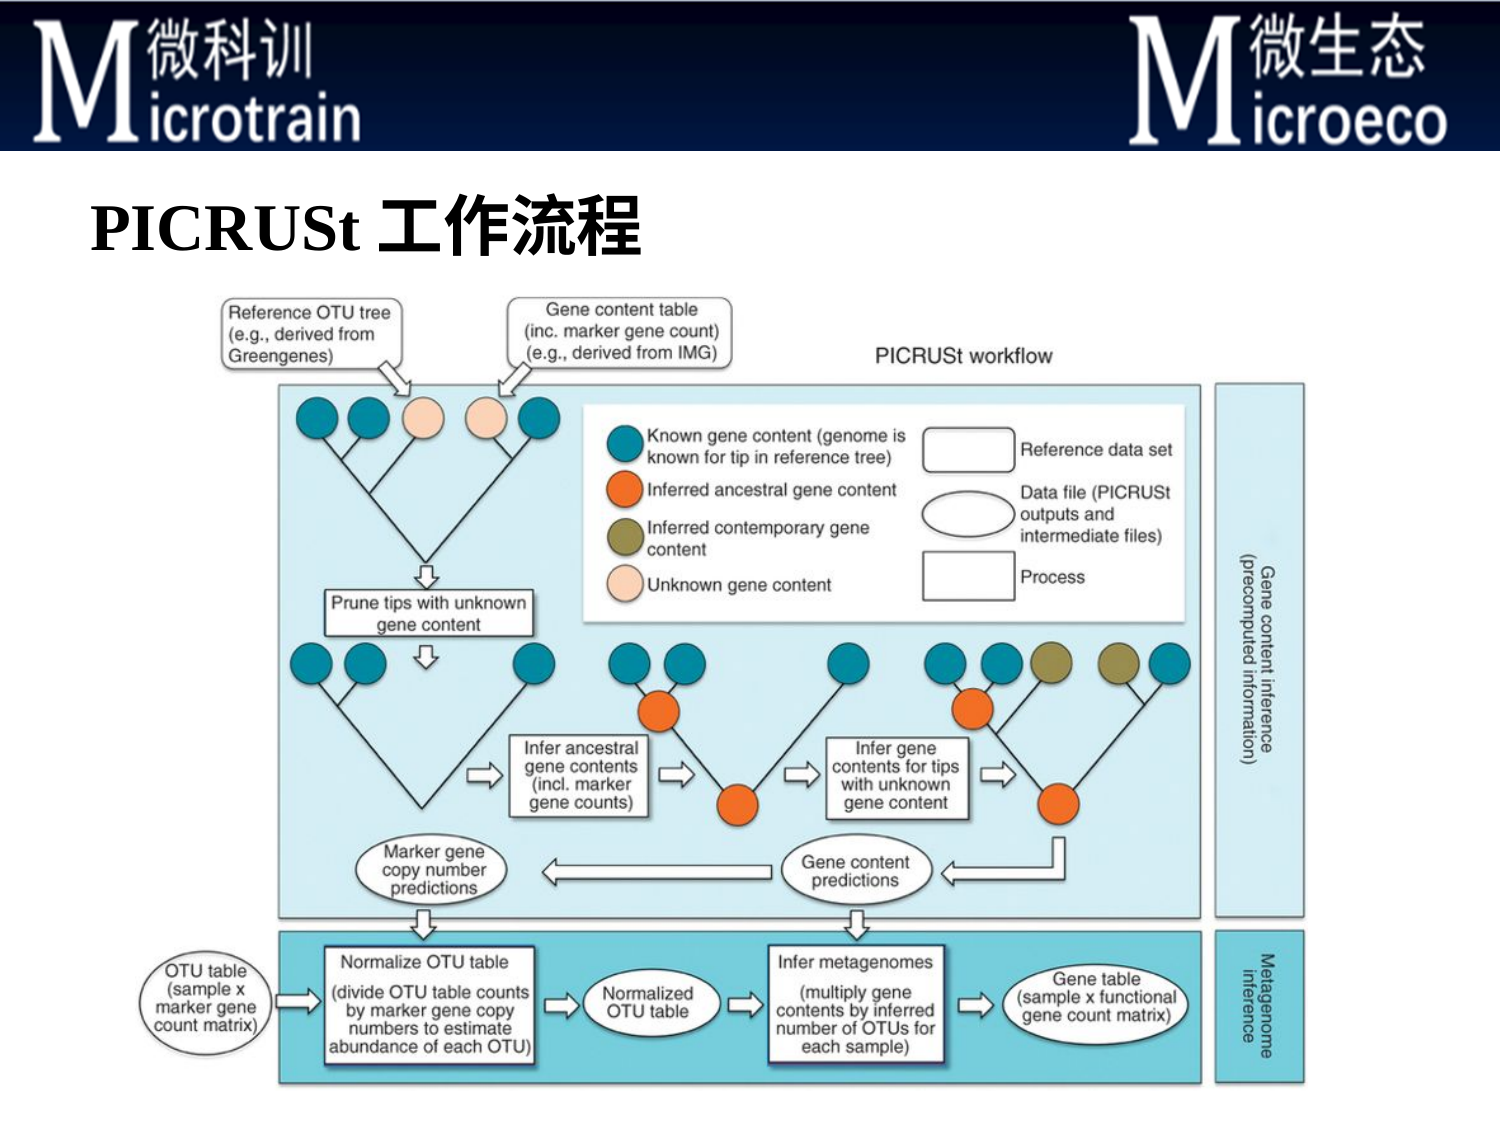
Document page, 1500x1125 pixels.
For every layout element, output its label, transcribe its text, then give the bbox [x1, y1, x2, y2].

picture [135, 278, 1309, 1097]
picture [0, 0, 1500, 152]
title PICRUSt工作流程 [75, 160, 1425, 303]
